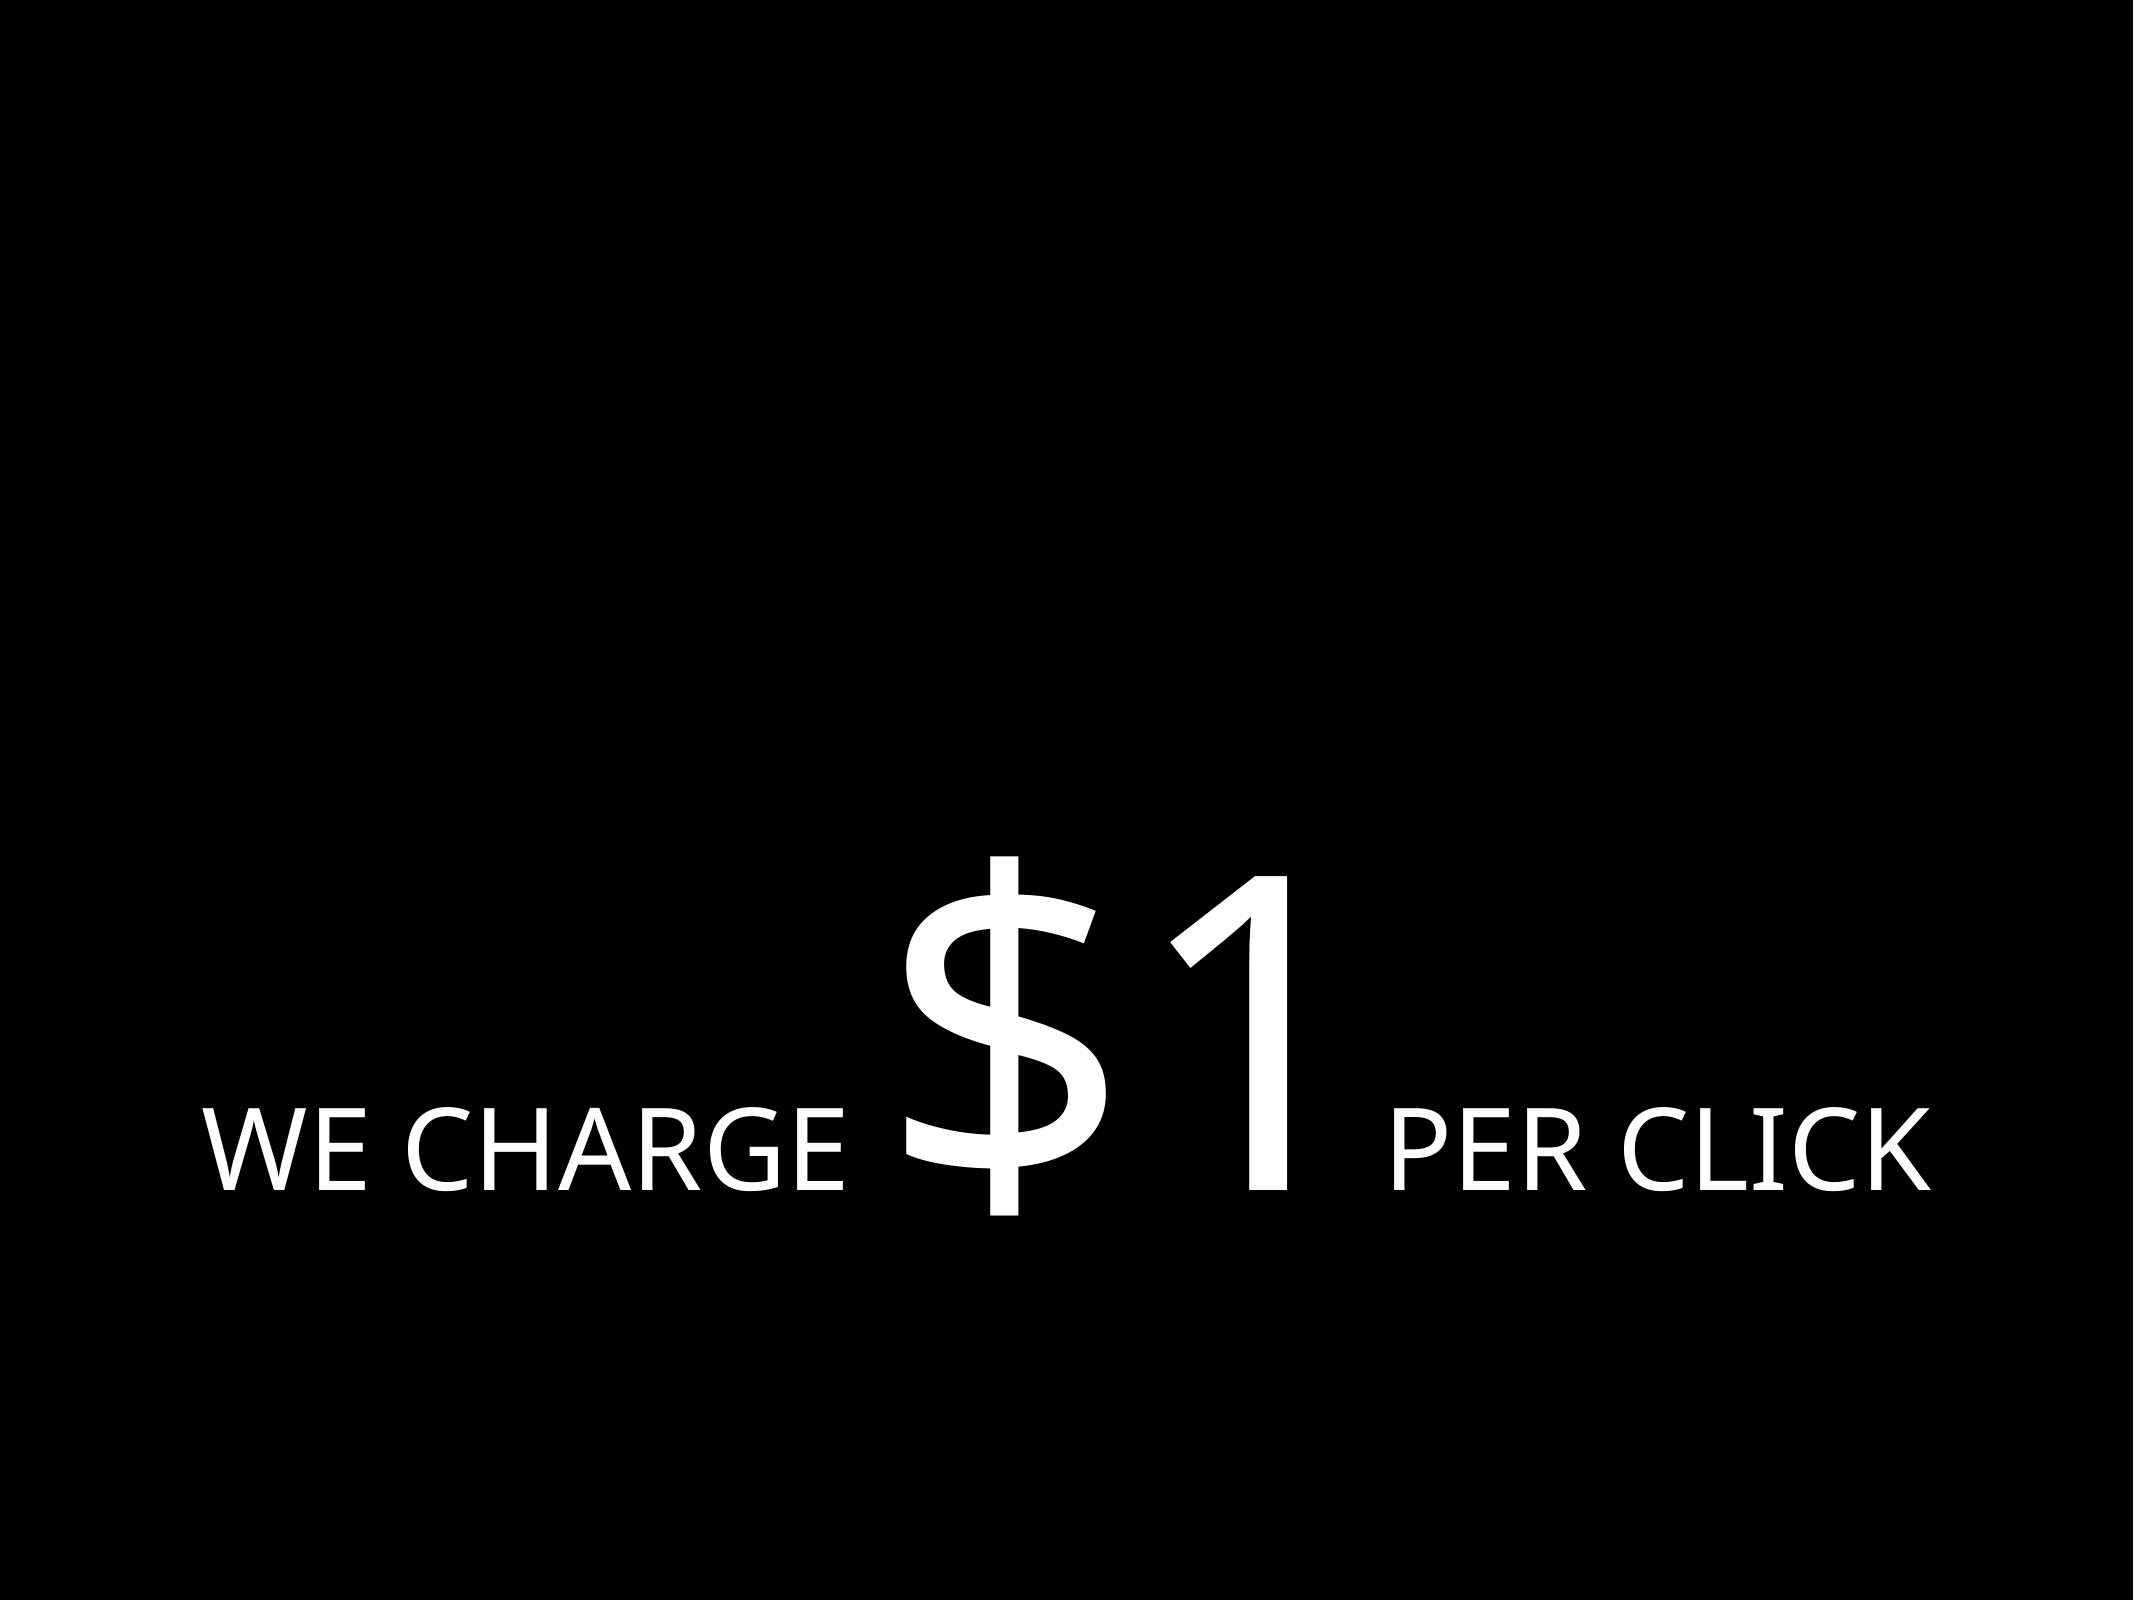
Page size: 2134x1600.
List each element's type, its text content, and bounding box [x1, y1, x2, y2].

text_box WE CHARGE $1PER CLICK [193, 742, 1940, 1287]
